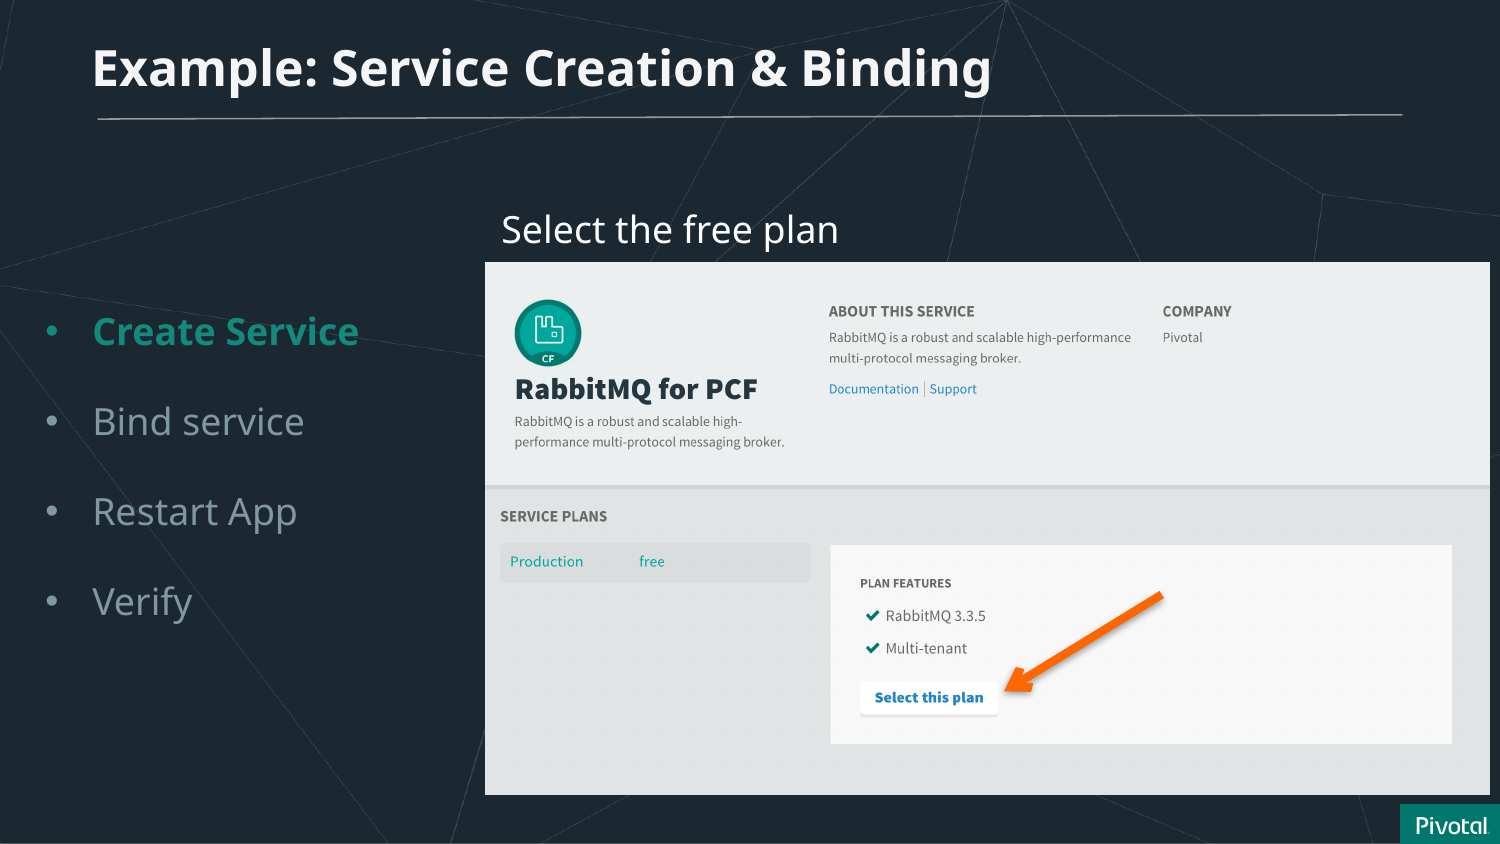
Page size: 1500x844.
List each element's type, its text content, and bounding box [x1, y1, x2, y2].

text_box Select the free plan [486, 198, 856, 259]
picture [0, 0, 1500, 844]
text_box Create Service Bind service Restart App Verify [30, 300, 461, 676]
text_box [1003, 594, 1162, 692]
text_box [97, 114, 1403, 120]
title Example: Service Creation & Binding [76, 18, 1162, 115]
